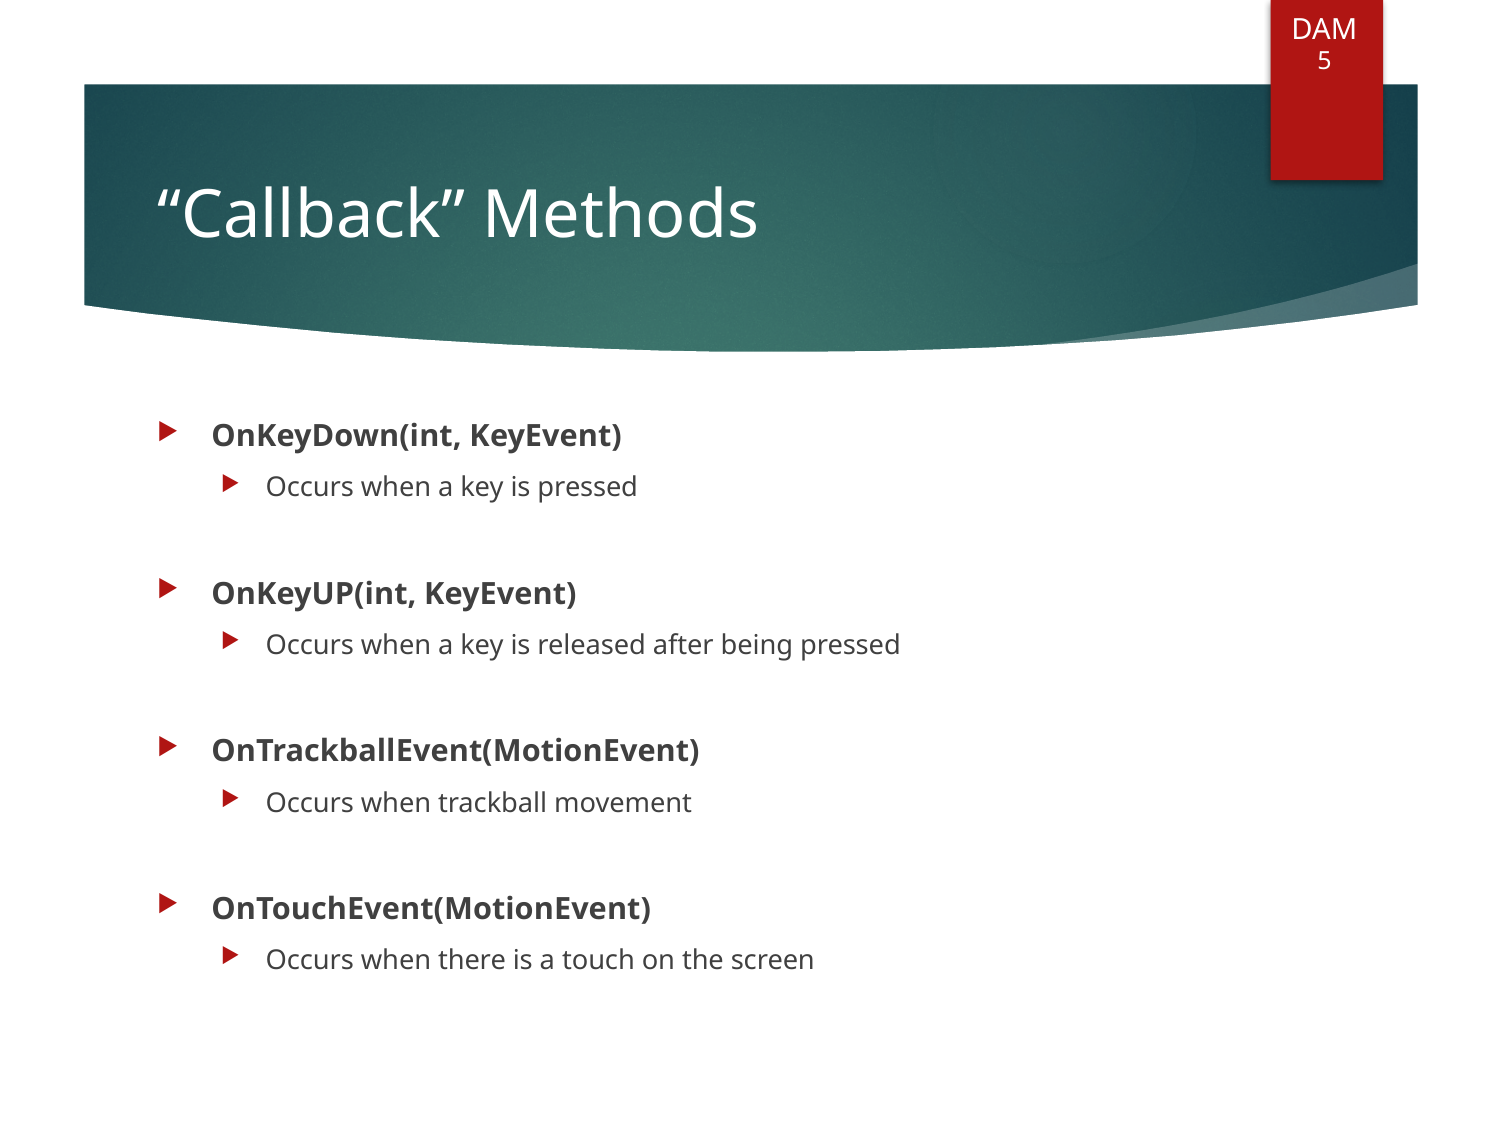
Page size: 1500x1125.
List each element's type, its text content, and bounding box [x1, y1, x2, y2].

list OnKeyDown(int, KeyEvent) Occurs when a key is pressed OnKeyUP(int, KeyEvent) Occurs when a key is released after being pressed OnTrackballEvent(MotionEvent) Occurs when trackball movement OnTouchEvent(MotionEvent) Occurs when there is a touch on the screen [142, 408, 1183, 988]
title “Callback” Methods [142, 152, 1183, 269]
slide_number DAM 5 [1259, 1, 1390, 87]
